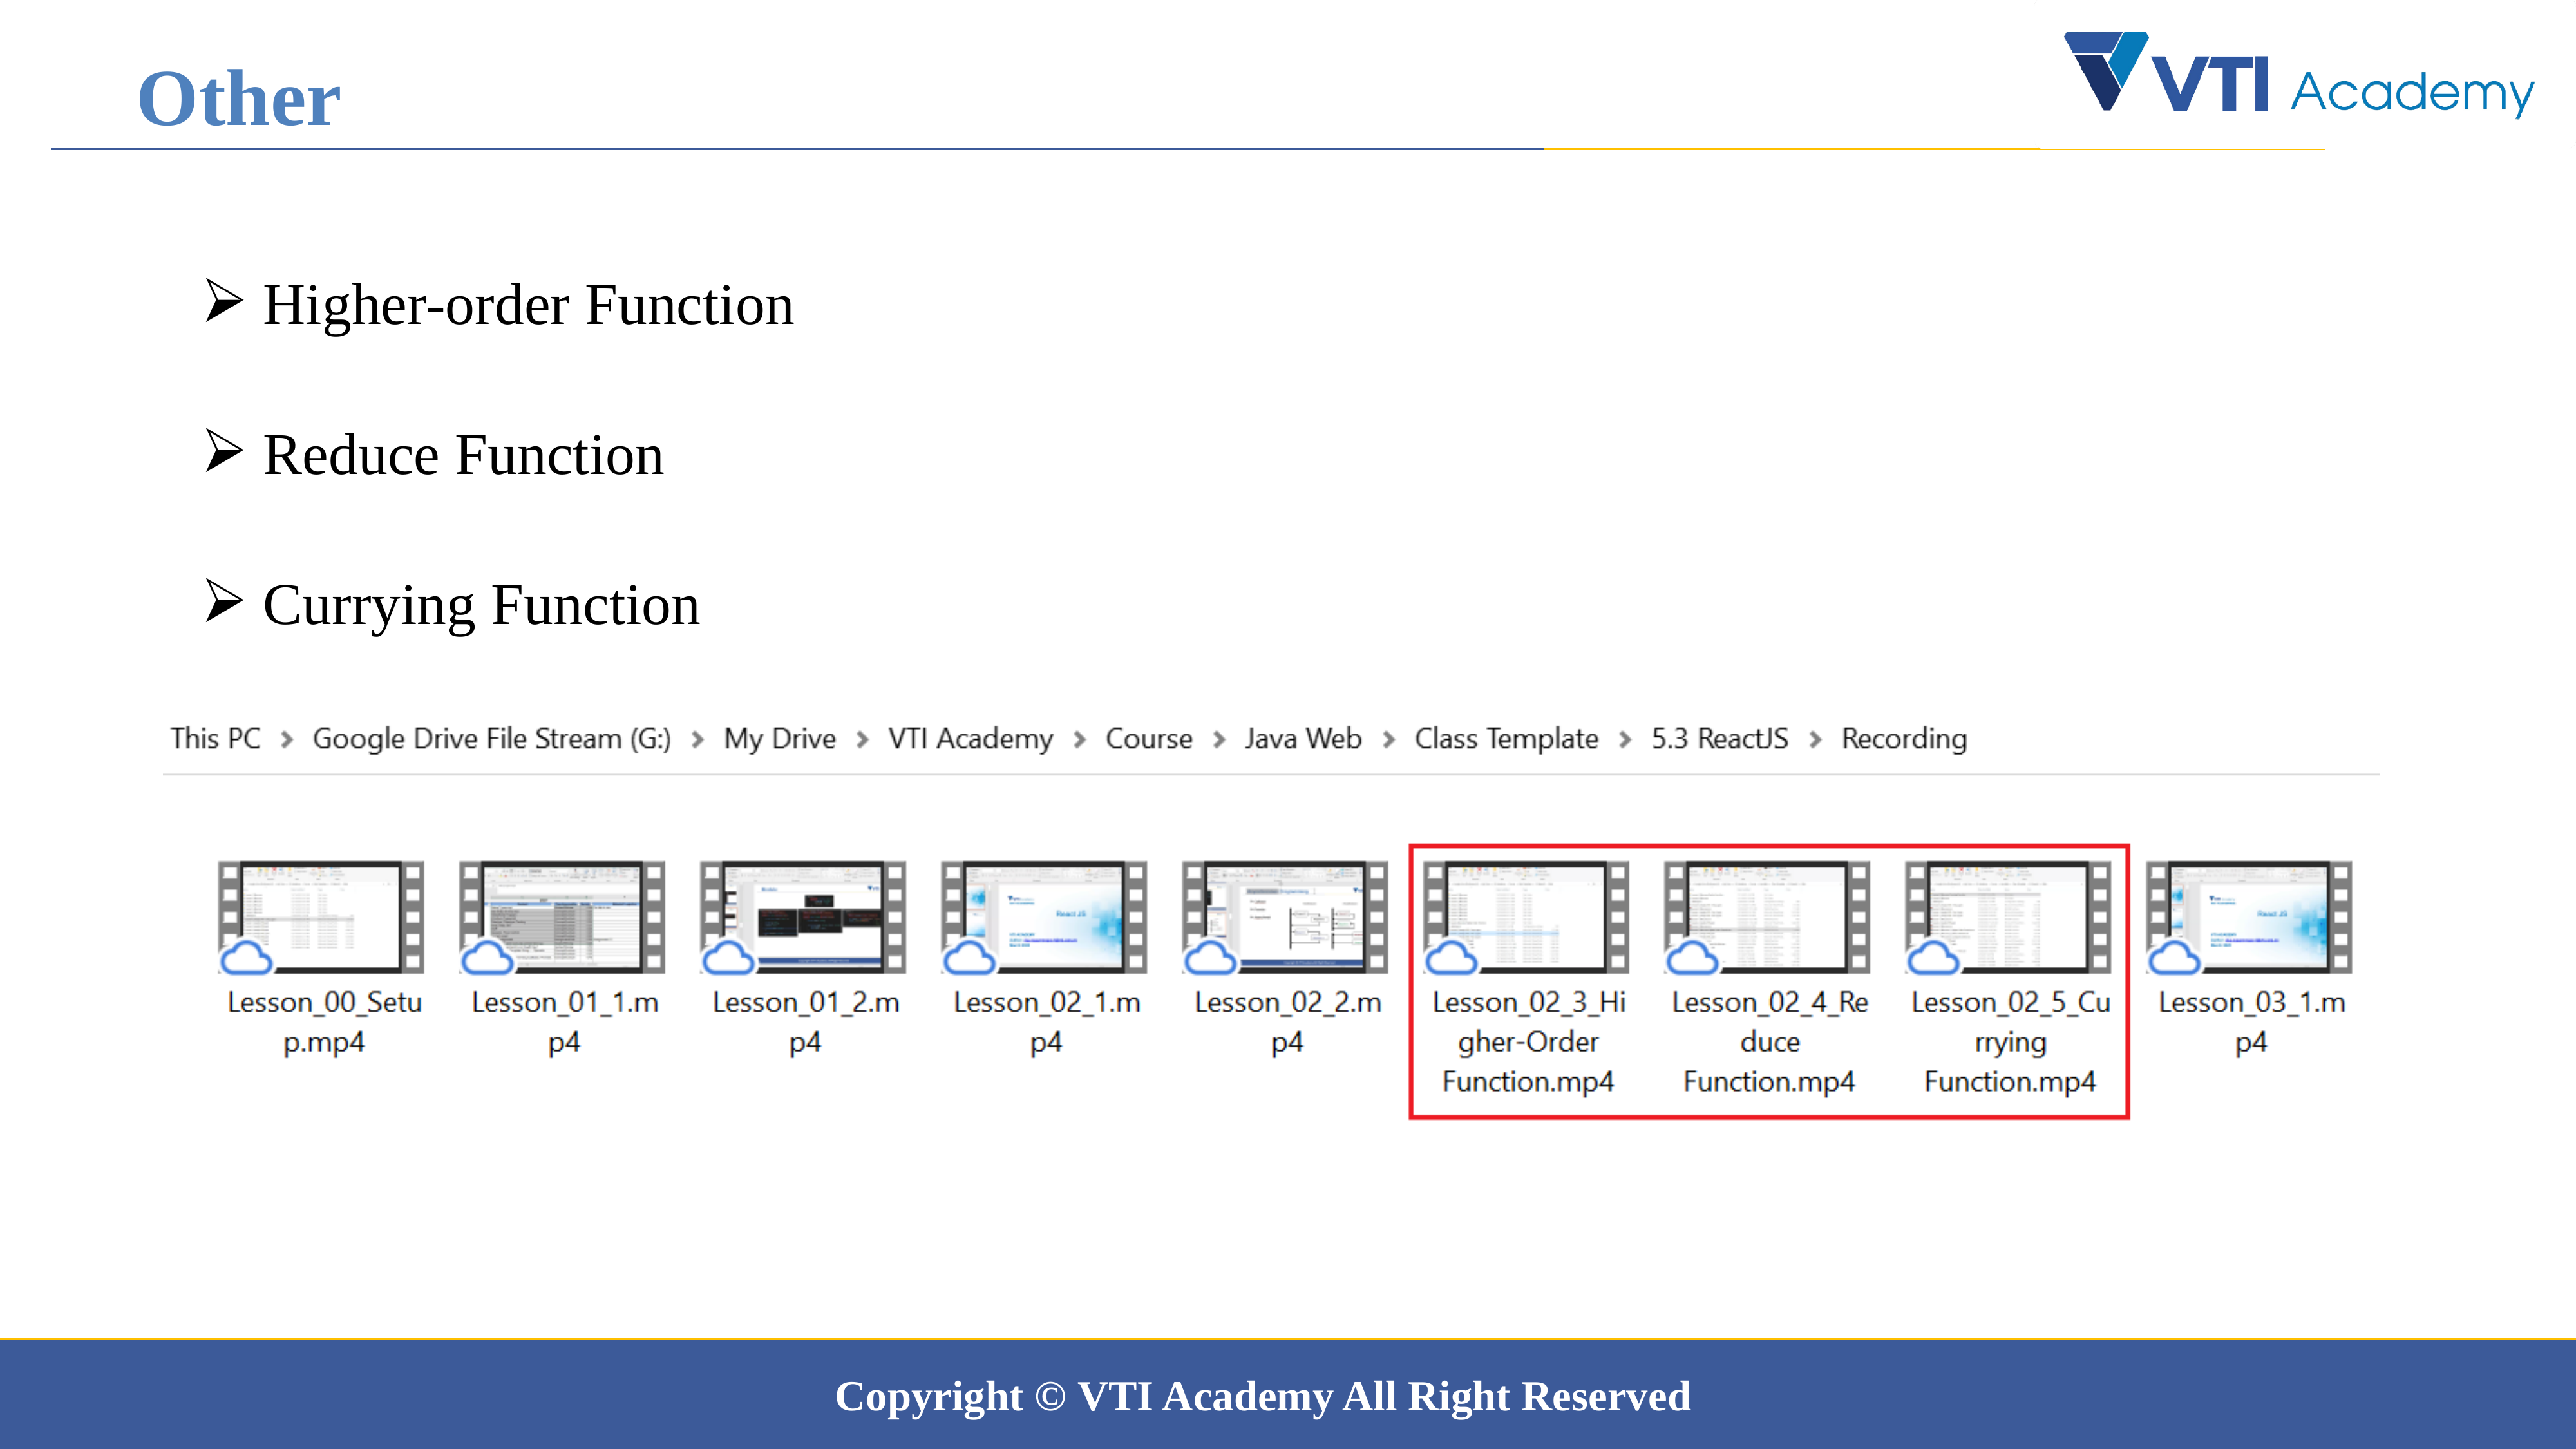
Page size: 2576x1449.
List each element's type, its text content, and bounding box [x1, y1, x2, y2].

picture [2034, 0, 2576, 149]
text_box Other [126, 60, 1357, 126]
text_box Higher-order Function Reduce Function Currying Function [193, 260, 902, 697]
text_box [177, 243, 1063, 697]
picture [163, 712, 2380, 1126]
